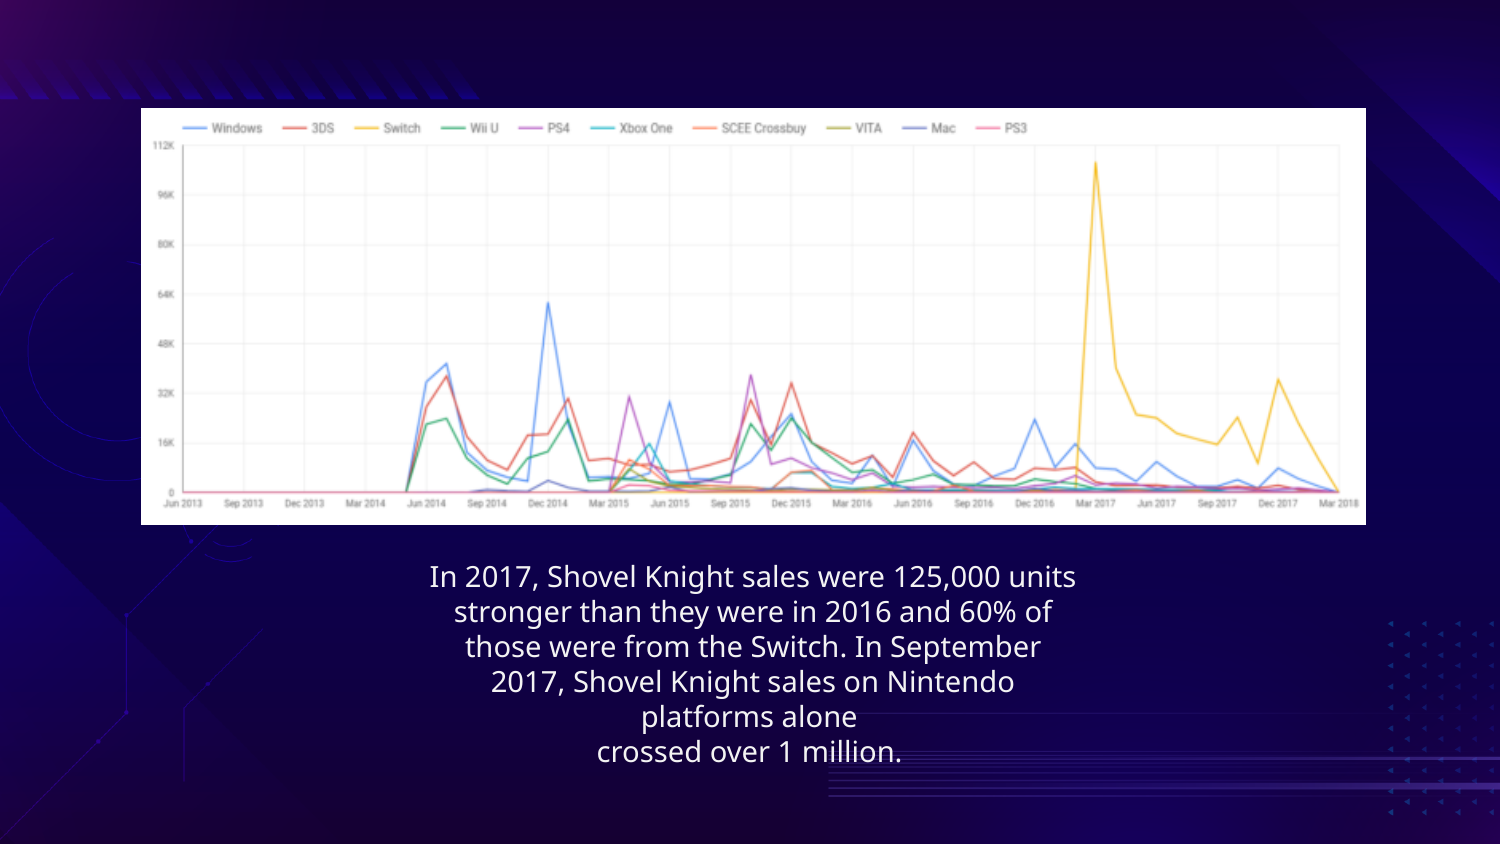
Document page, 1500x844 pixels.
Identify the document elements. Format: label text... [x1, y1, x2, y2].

picture [0, 0, 1500, 844]
text_box In 2017, Shovel Knight sales were 125,000 units stronger than they were in 2016 and 60% of those were from the Switch. In September 2017, Shovel Knight sales on Nintendo platforms alone crossed over 1 million. [410, 551, 1097, 776]
